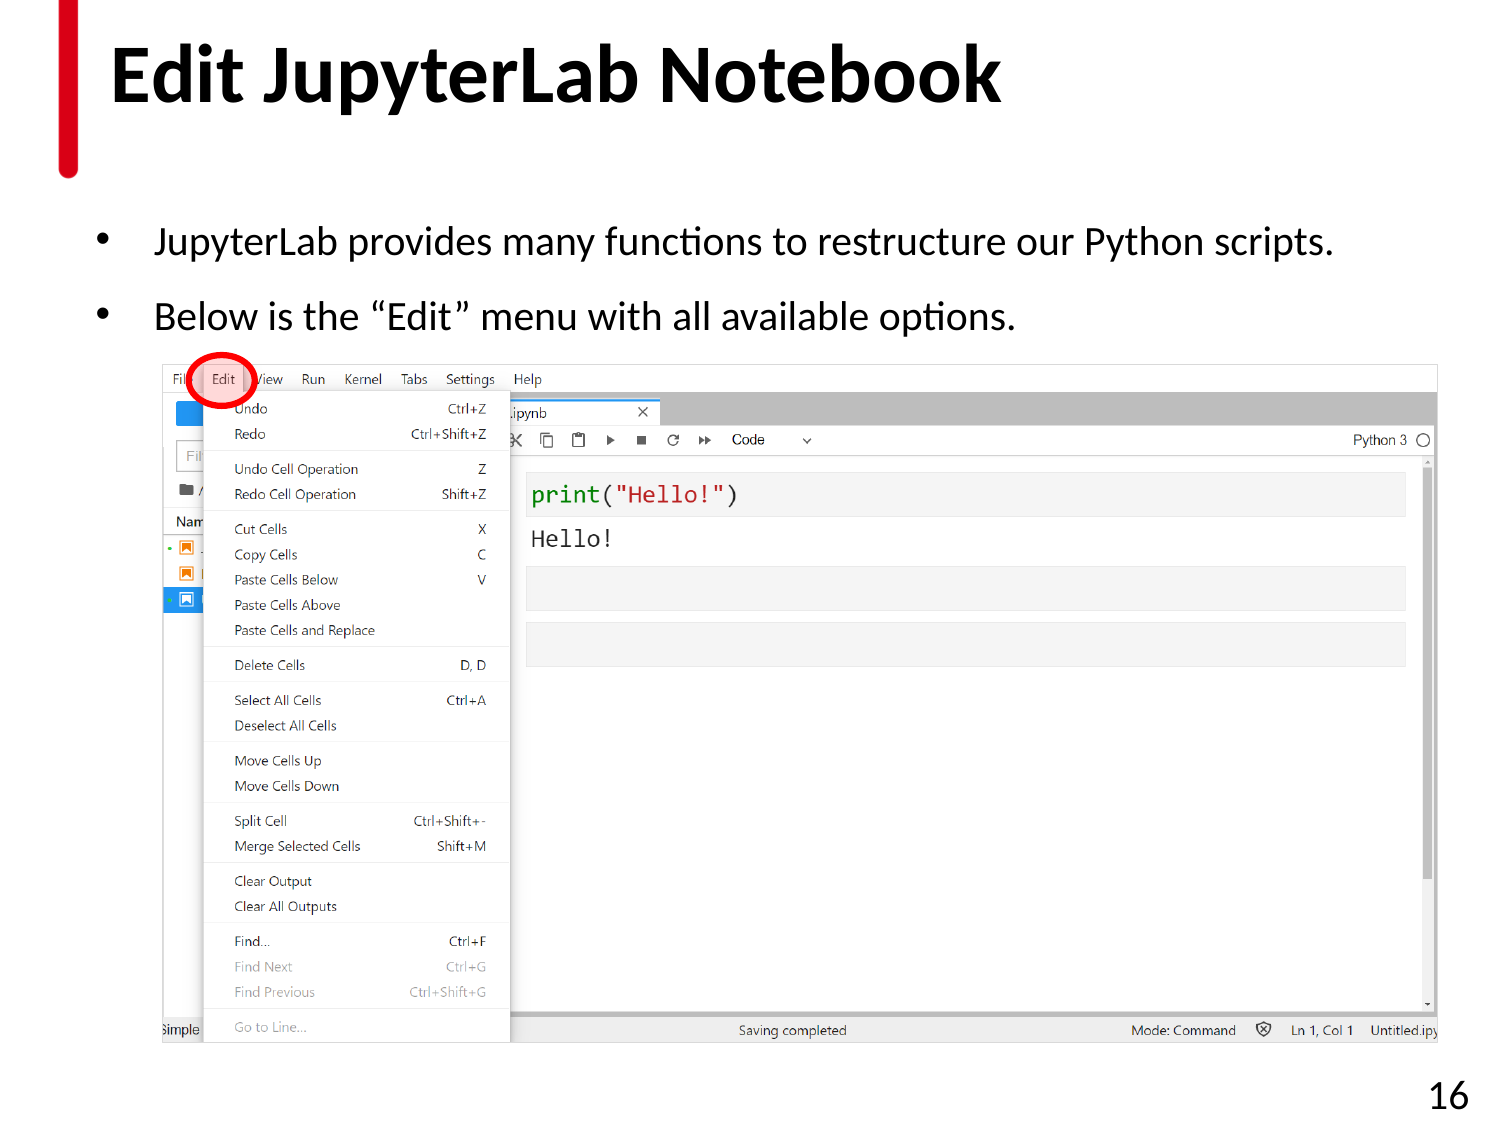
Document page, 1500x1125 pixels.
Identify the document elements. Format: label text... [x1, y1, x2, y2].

title Edit JupyterLab Notebook [95, 0, 1425, 138]
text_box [162, 354, 1438, 1043]
picture [57, 0, 81, 200]
list JupyterLab provides many functions to restructure our Python scripts. Below is the “Edit” menu with all available options. [80, 206, 1470, 701]
